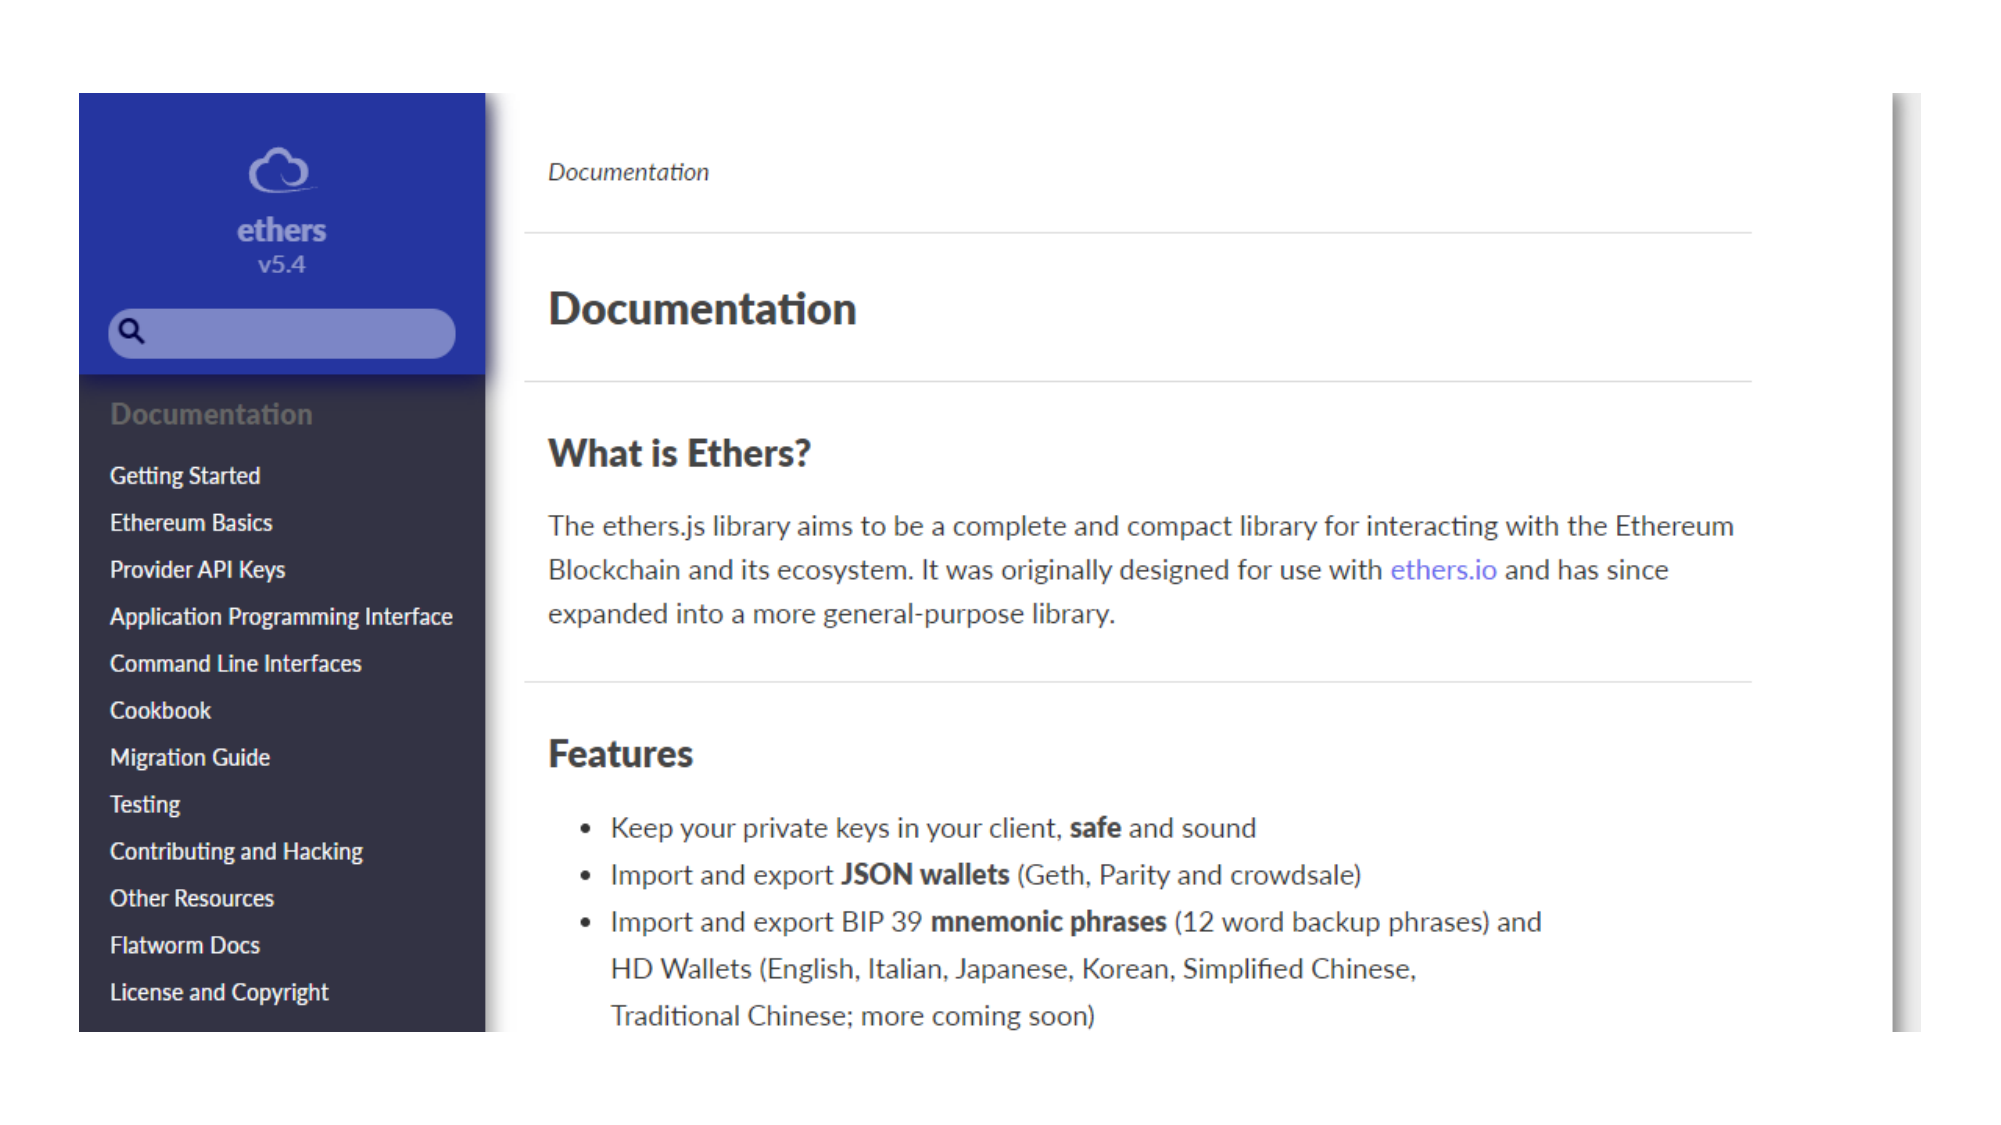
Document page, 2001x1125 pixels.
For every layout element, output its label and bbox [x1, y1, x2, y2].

picture [79, 93, 1921, 1032]
